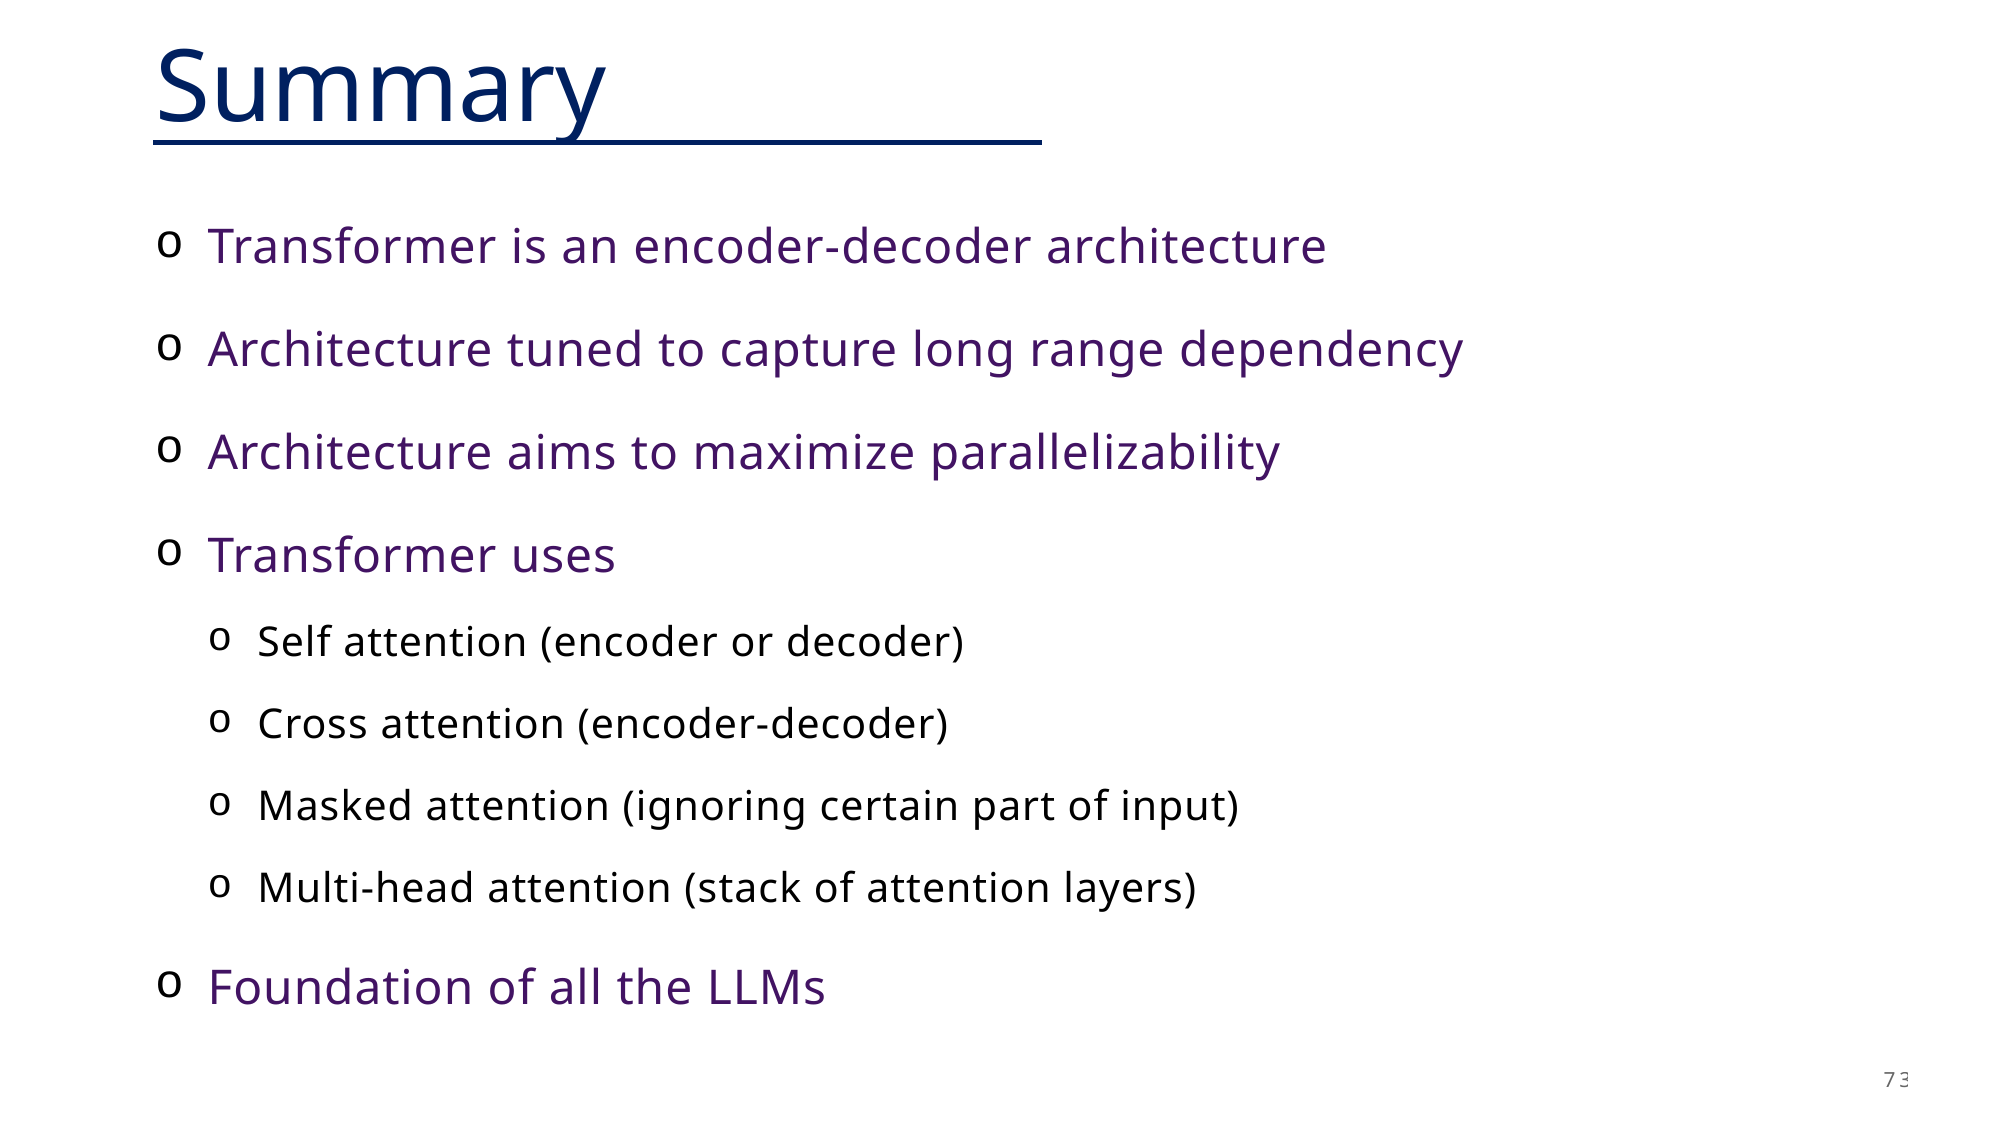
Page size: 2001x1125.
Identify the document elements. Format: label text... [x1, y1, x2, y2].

slide_number 73 [1637, 1042, 1927, 1119]
list Transformer is an encoder-decoder architecture Architecture tuned to capture long range dependency Architecture aims to maximize parallelizability Transformer uses Self attention (encoder or decoder) Cross attention (encoder-decoder) Masked attention (ignoring certain part of input) Multi-head attention (stack of attention layers) Foundation of all the LLMs [140, 179, 1871, 1030]
title Summary [140, 0, 1871, 149]
